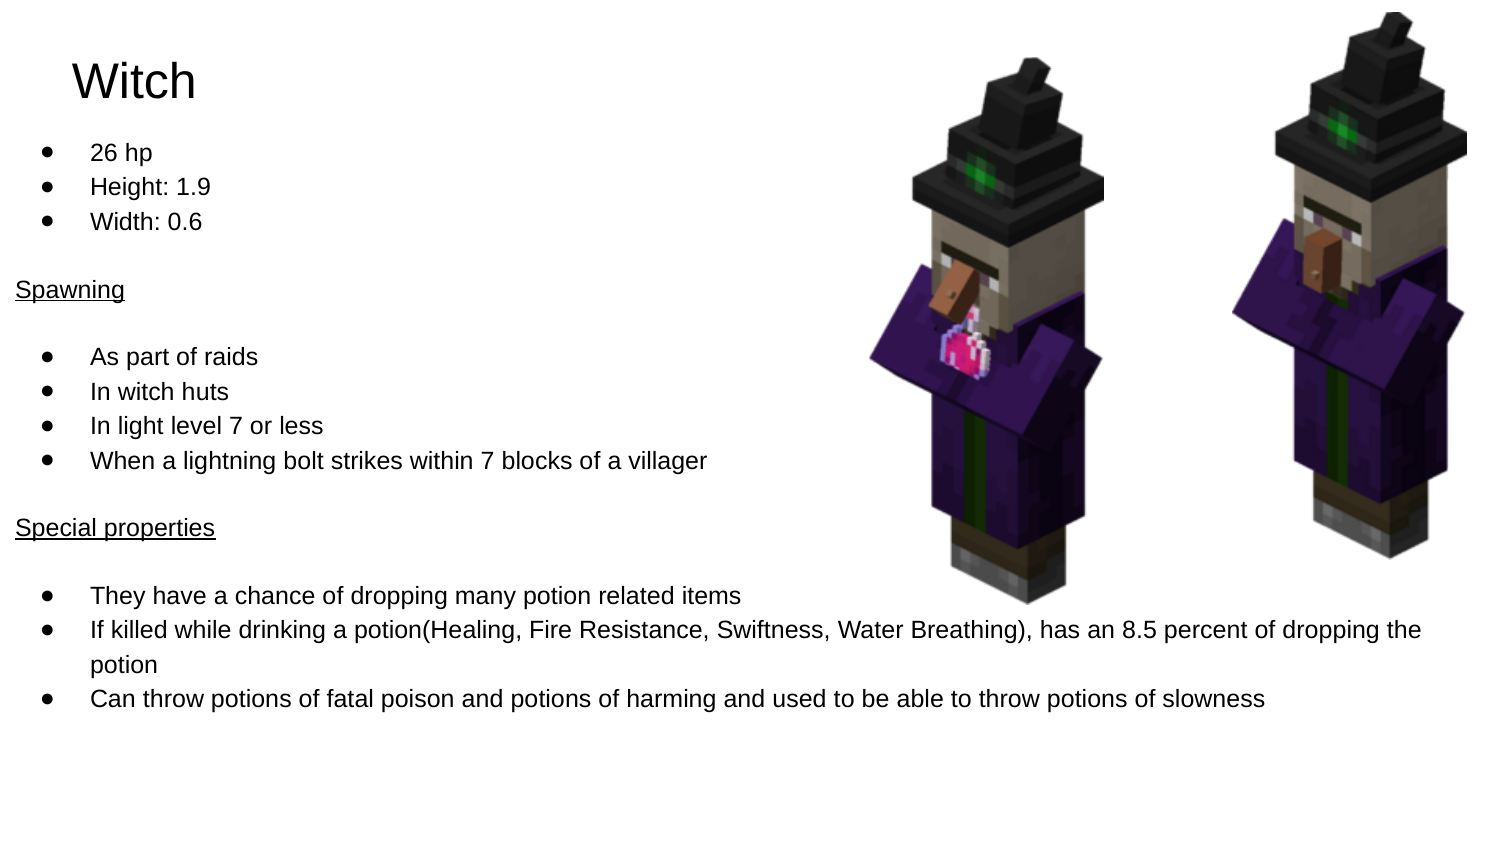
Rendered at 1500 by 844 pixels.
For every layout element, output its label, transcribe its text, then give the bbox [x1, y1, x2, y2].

list 26 hp Height: 1.9 Width: 0.6 Spawning As part of raids In witch huts In light level 7 or less When a lightning bolt strikes within 7 blocks of a villager Special properties They have a chance of dropping many potion related items If killed while drinking a potion(Healing, Fire Resistance, Swiftness, Water Breathing), has an 8.5 percent of dropping the potion Can throw potions of fatal poison and potions of harming and used to be able to throw potions of slowness [0, 116, 1500, 639]
picture [1232, 12, 1468, 560]
picture [869, 57, 1104, 606]
title Witch [56, 0, 518, 116]
